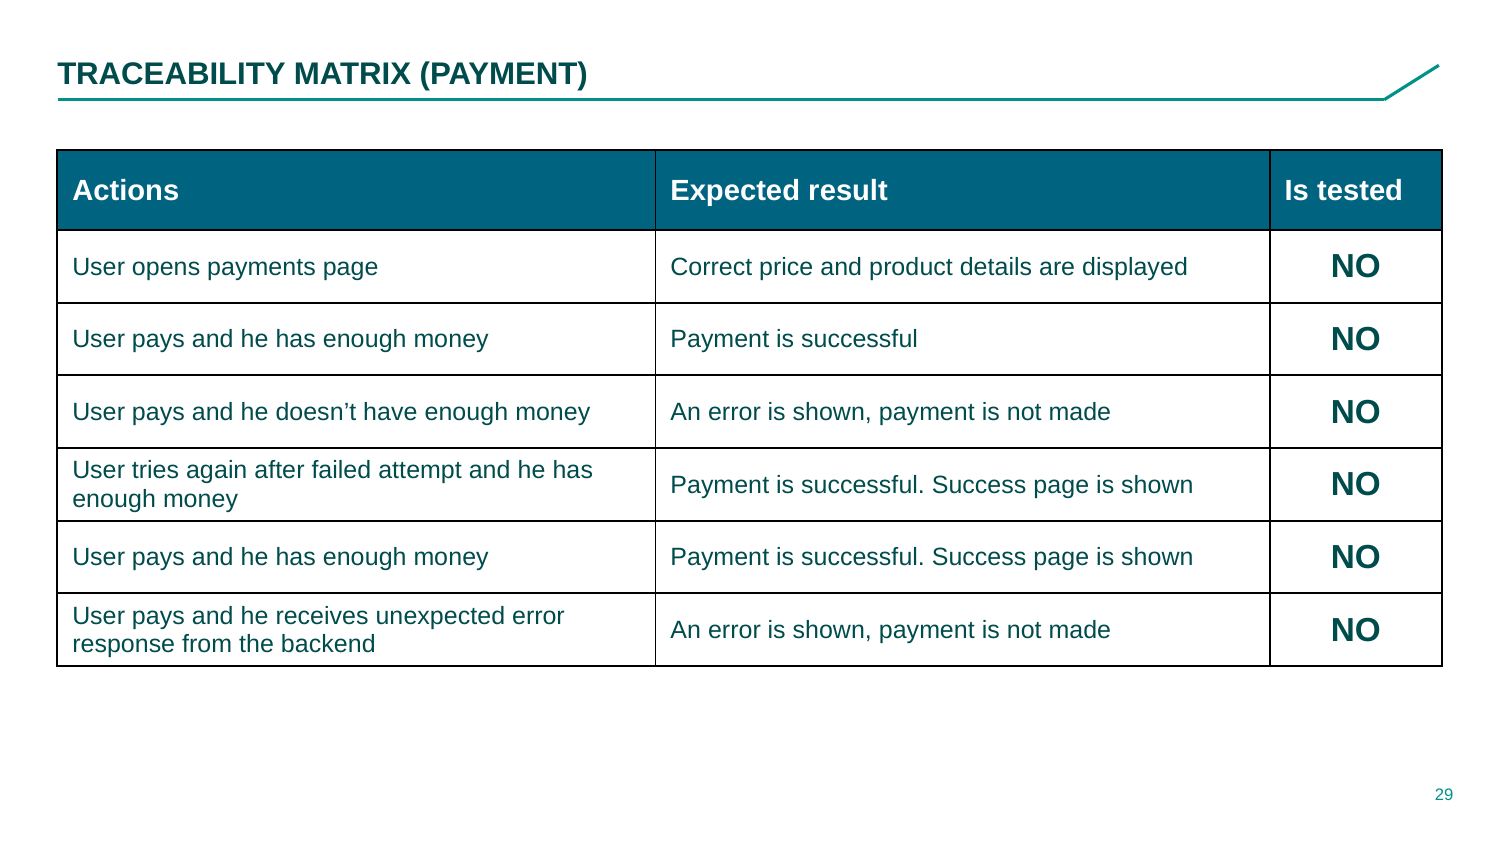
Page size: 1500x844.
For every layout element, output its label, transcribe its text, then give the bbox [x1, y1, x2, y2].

table_cell Payment is successful. Success page is shown [656, 522, 1269, 592]
table_cell Payment is successful. Success page is shown [656, 449, 1269, 520]
table_cell Payment is successful [656, 304, 1269, 374]
table_cell Correct price and product details are displayed [656, 231, 1269, 302]
table_cell NO [1271, 449, 1441, 520]
table_header Is tested [1271, 151, 1441, 229]
table_cell User pays and he has enough money [58, 522, 655, 592]
table_header Expected result [656, 151, 1269, 229]
table_header Actions [58, 151, 655, 229]
table_cell User pays and he doesn’t have enough money [58, 376, 655, 447]
table_cell NO [1271, 231, 1441, 302]
table_cell User pays and he receives unexpected error response from the backend [58, 594, 655, 665]
table_cell An error is shown, payment is not made [656, 376, 1269, 447]
table_cell NO [1271, 594, 1441, 665]
table_cell User opens payments page [58, 231, 655, 302]
list Traceability matrix (Payment) [57, 57, 1442, 93]
table_cell NO [1271, 376, 1441, 447]
table_cell NO [1271, 522, 1441, 592]
table_cell An error is shown, payment is not made [656, 594, 1269, 665]
table_cell User tries again after failed attempt and he has enough money [58, 449, 655, 520]
table_cell User pays and he has enough money [58, 304, 655, 374]
table_cell NO [1271, 304, 1441, 374]
